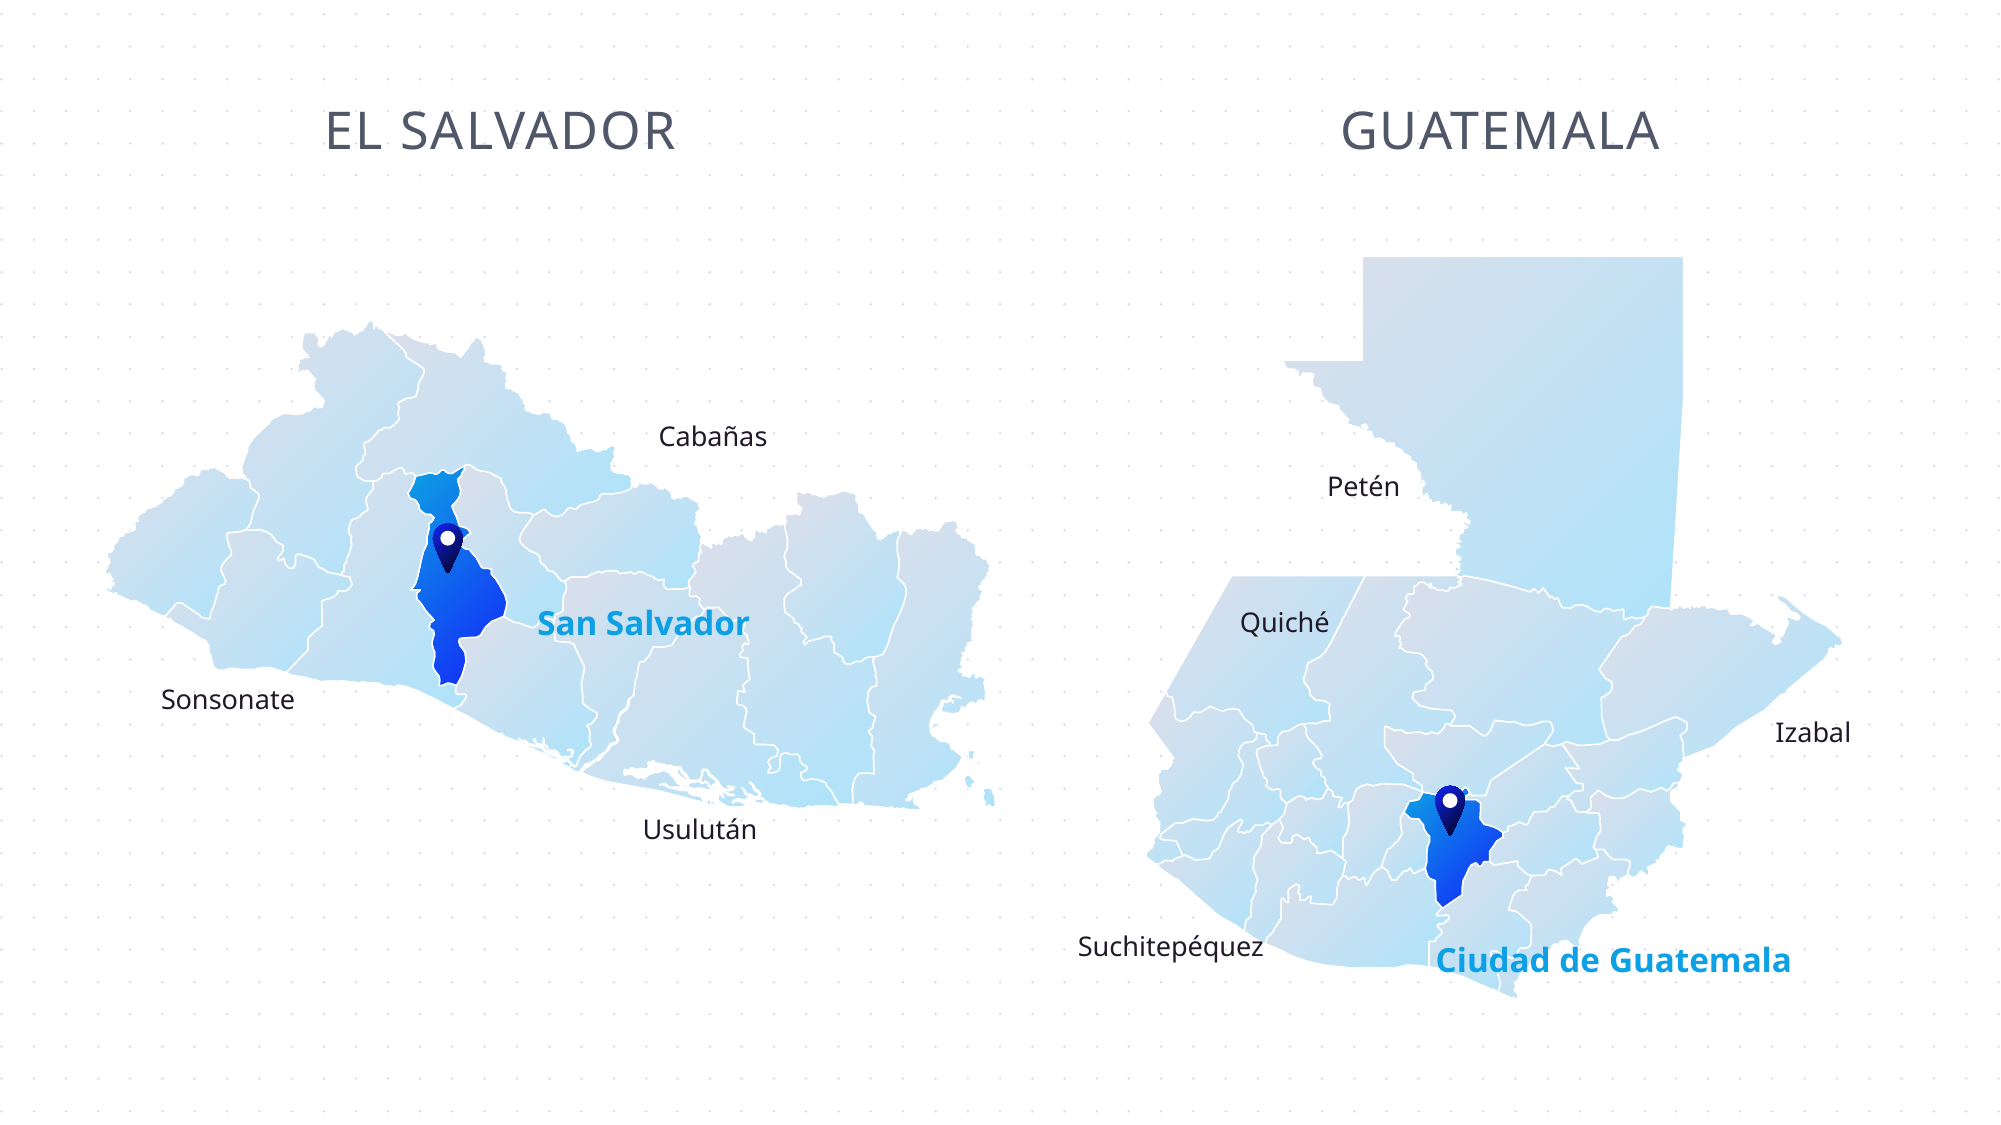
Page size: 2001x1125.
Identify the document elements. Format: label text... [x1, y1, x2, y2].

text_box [1143, 980, 1846, 1000]
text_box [98, 319, 1000, 812]
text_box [155, 418, 1855, 980]
text_box GUATEMALA [1280, 89, 1720, 167]
text_box EL SALVADOR [252, 89, 747, 167]
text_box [432, 522, 464, 574]
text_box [1434, 785, 1466, 836]
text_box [1143, 255, 1846, 418]
